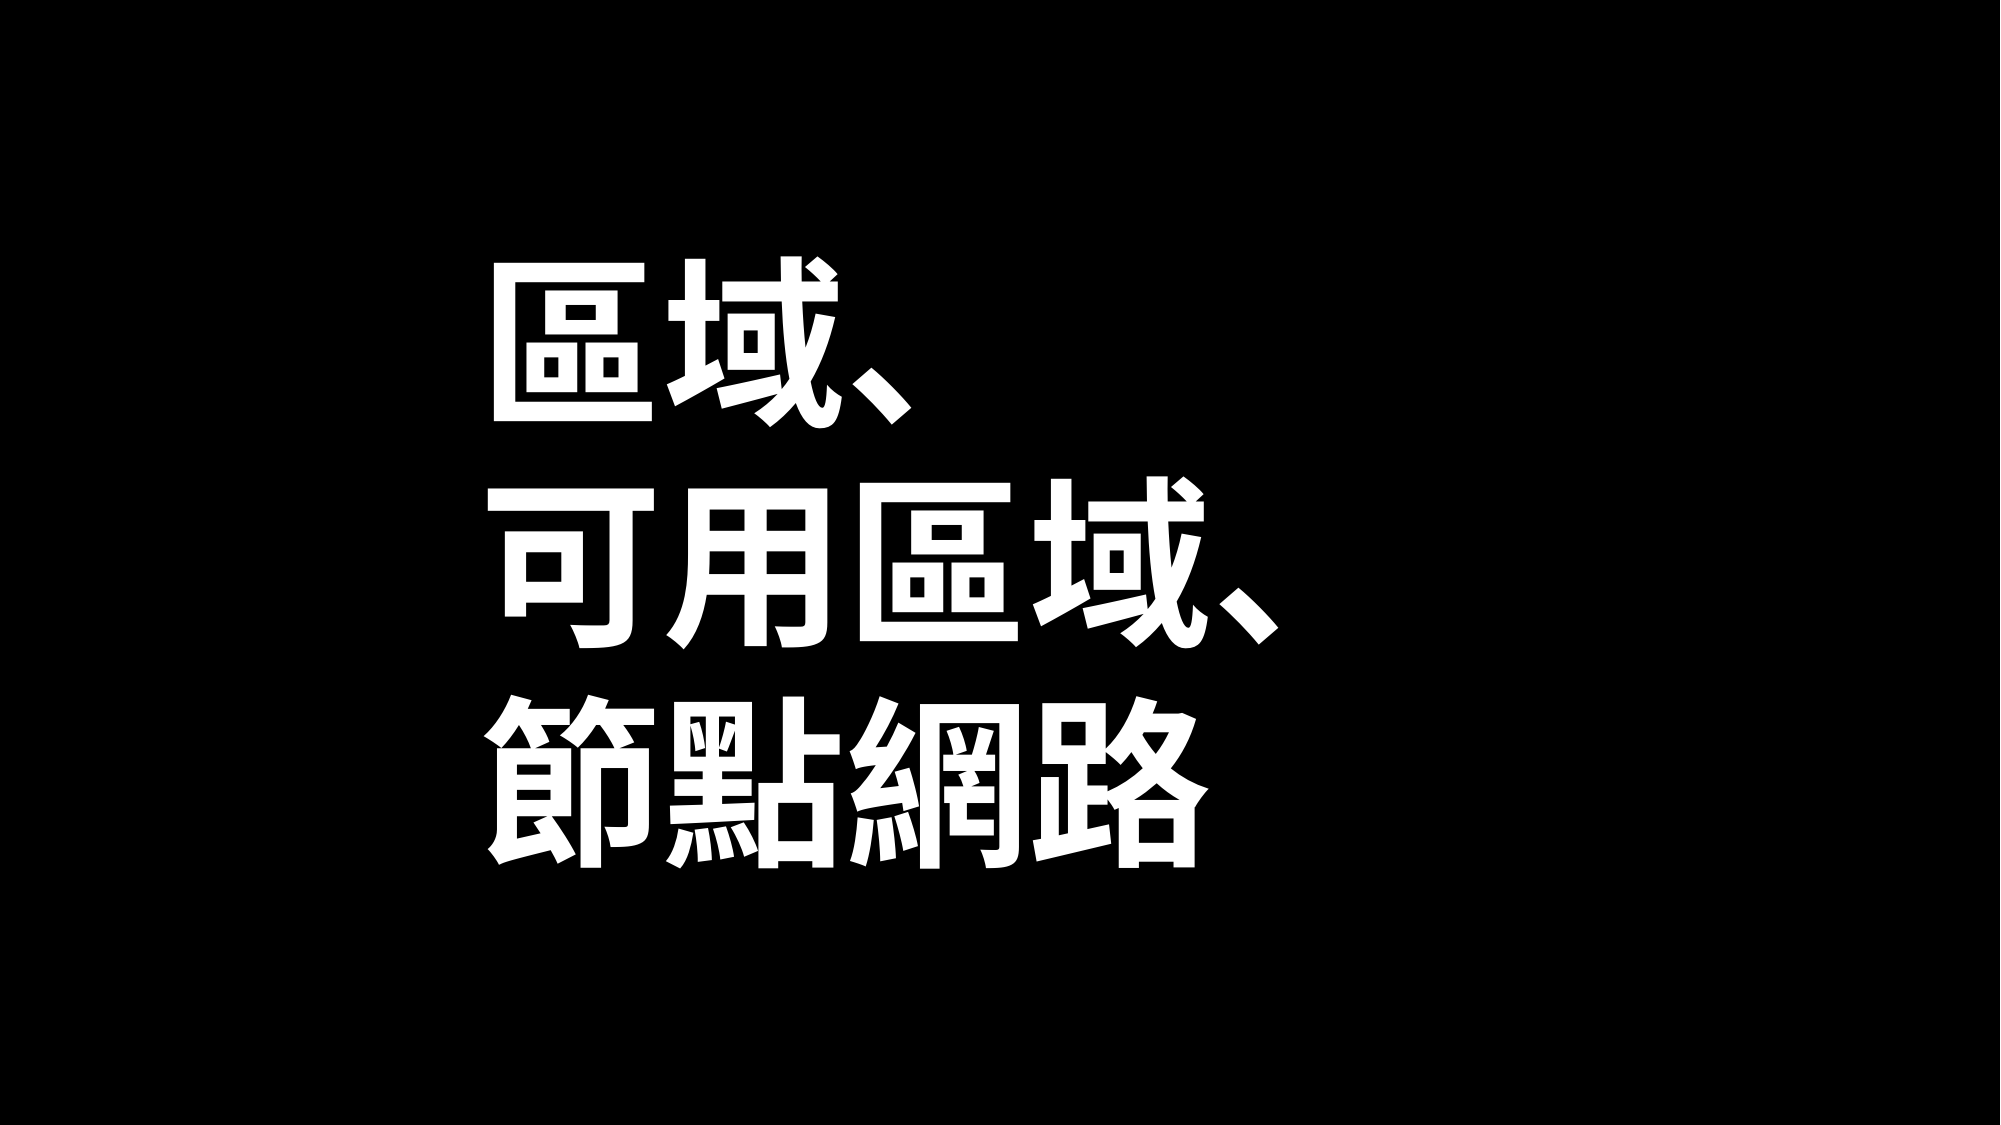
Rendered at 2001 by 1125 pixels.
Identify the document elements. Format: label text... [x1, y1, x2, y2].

text_box 區域、 可用區域、節點網路 [464, 221, 1536, 897]
